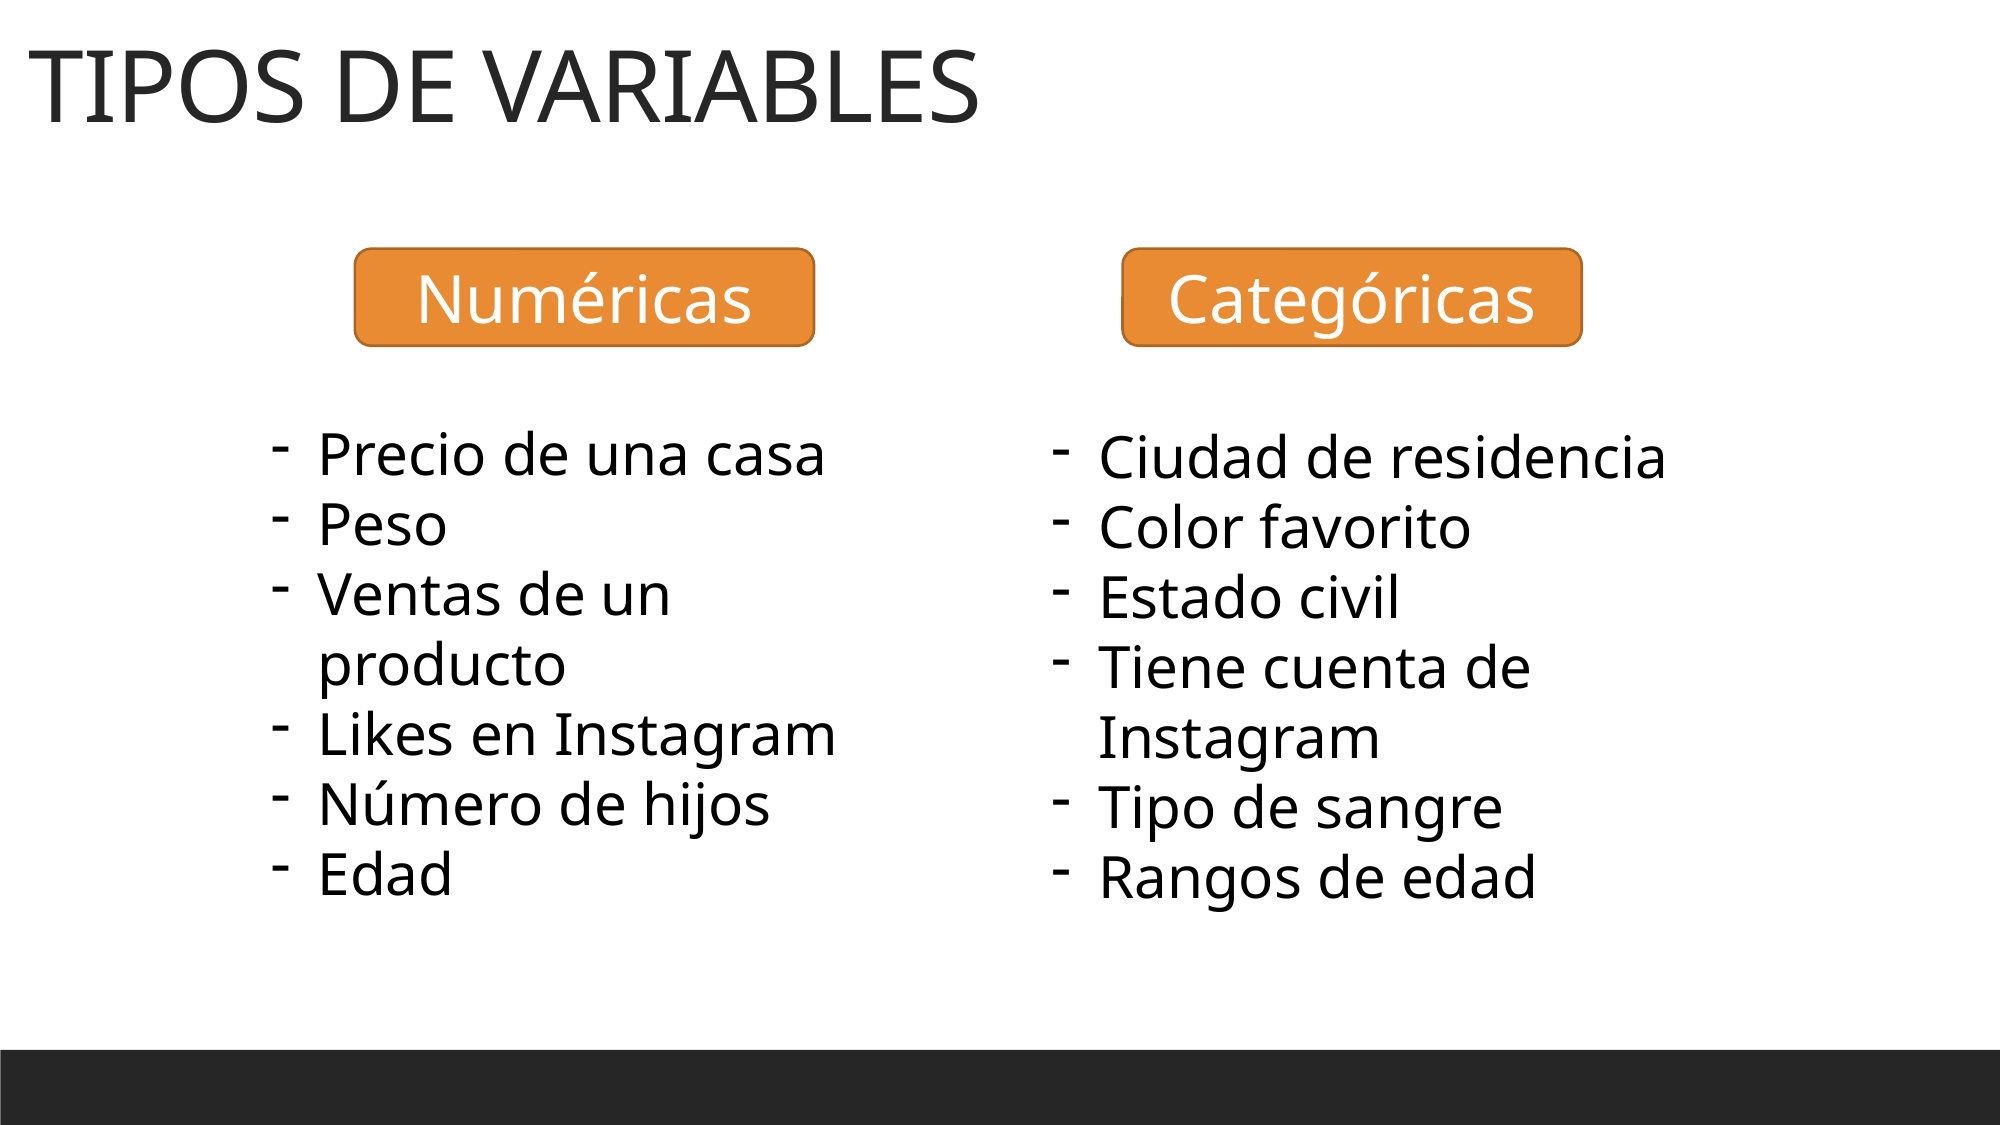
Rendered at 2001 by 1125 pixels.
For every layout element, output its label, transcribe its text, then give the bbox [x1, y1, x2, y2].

text_box Categóricas [1121, 247, 1584, 348]
text_box Ciudad de residencia Color favorito Estado civil Tiene cuenta de Instagram Tipo de sangre Rangos de edad [1036, 413, 1744, 918]
text_box Numéricas [353, 247, 816, 348]
text_box Precio de una casa Peso Ventas de un producto Likes en Instagram Número de hijos Edad [256, 409, 939, 915]
title TIPOS DE VARIABLES [13, 29, 1410, 152]
